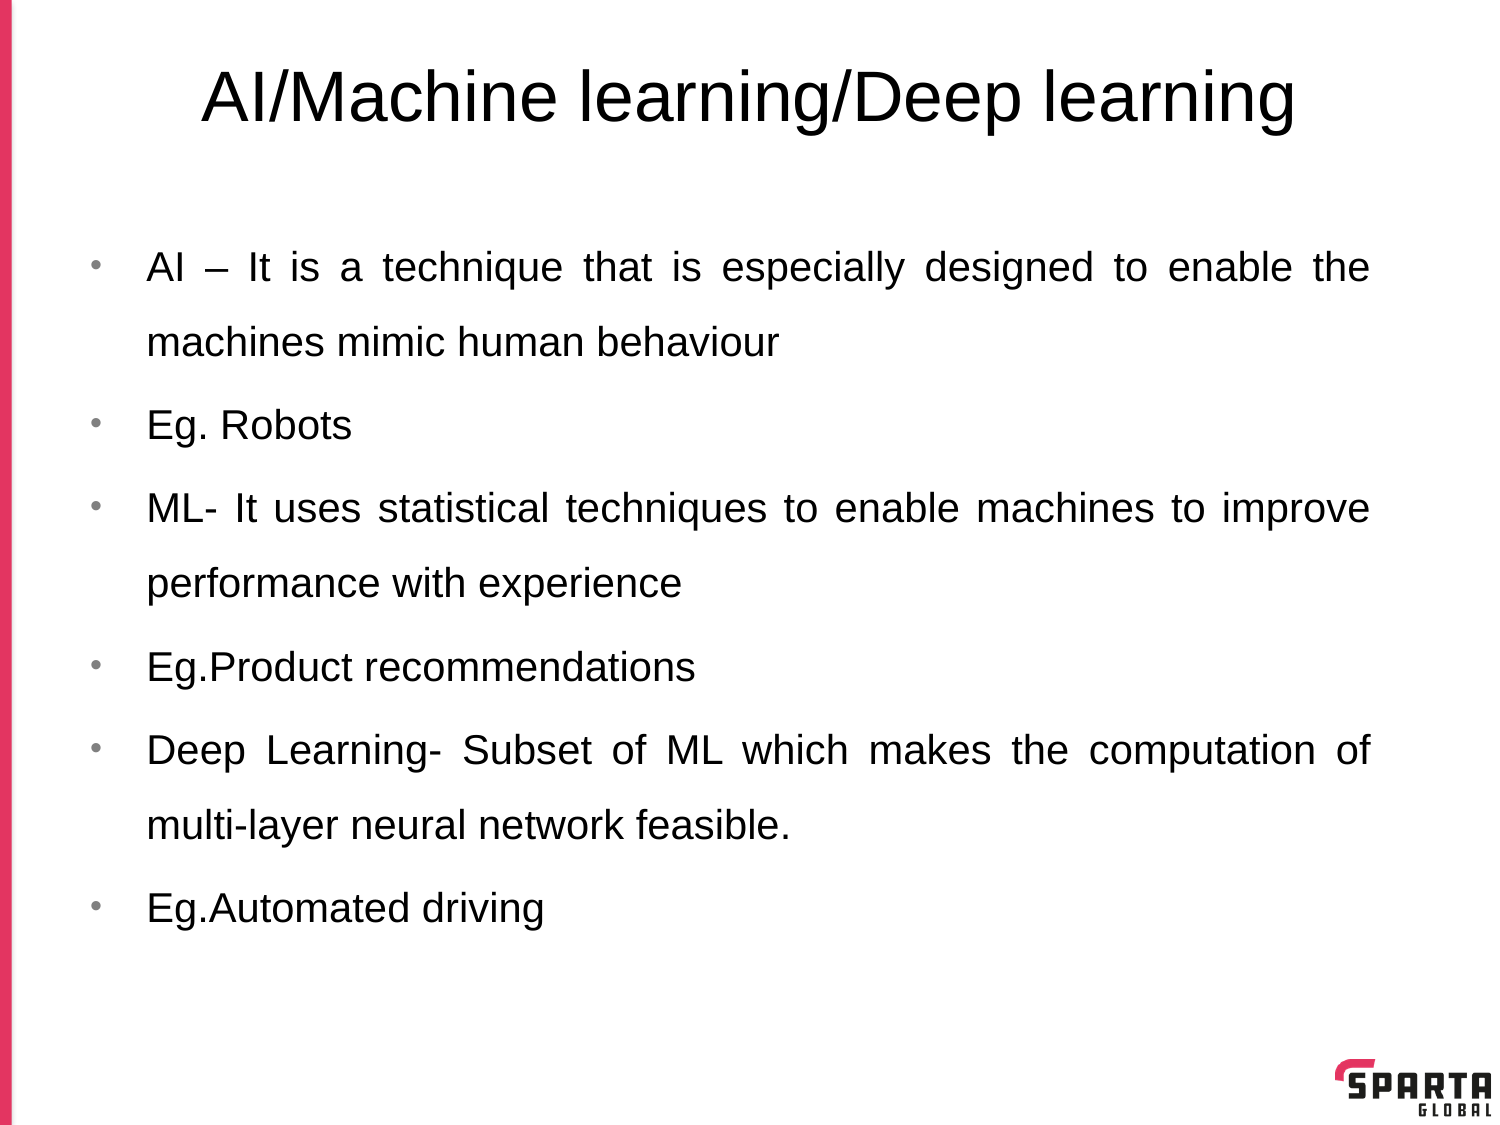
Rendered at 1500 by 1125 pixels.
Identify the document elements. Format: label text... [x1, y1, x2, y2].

title AI/Machine learning/Deep learning [75, 17, 1425, 168]
list AI – It is a technique that is especially designed to enable the machines mimic human behaviour Eg. Robots ML- It uses statistical techniques to enable machines to improve performance with experience Eg.Product recommendations Deep Learning- Subset of ML which makes the computation of multi-layer neural network feasible. Eg.Automated driving [75, 206, 1387, 1053]
picture [1335, 1059, 1492, 1117]
